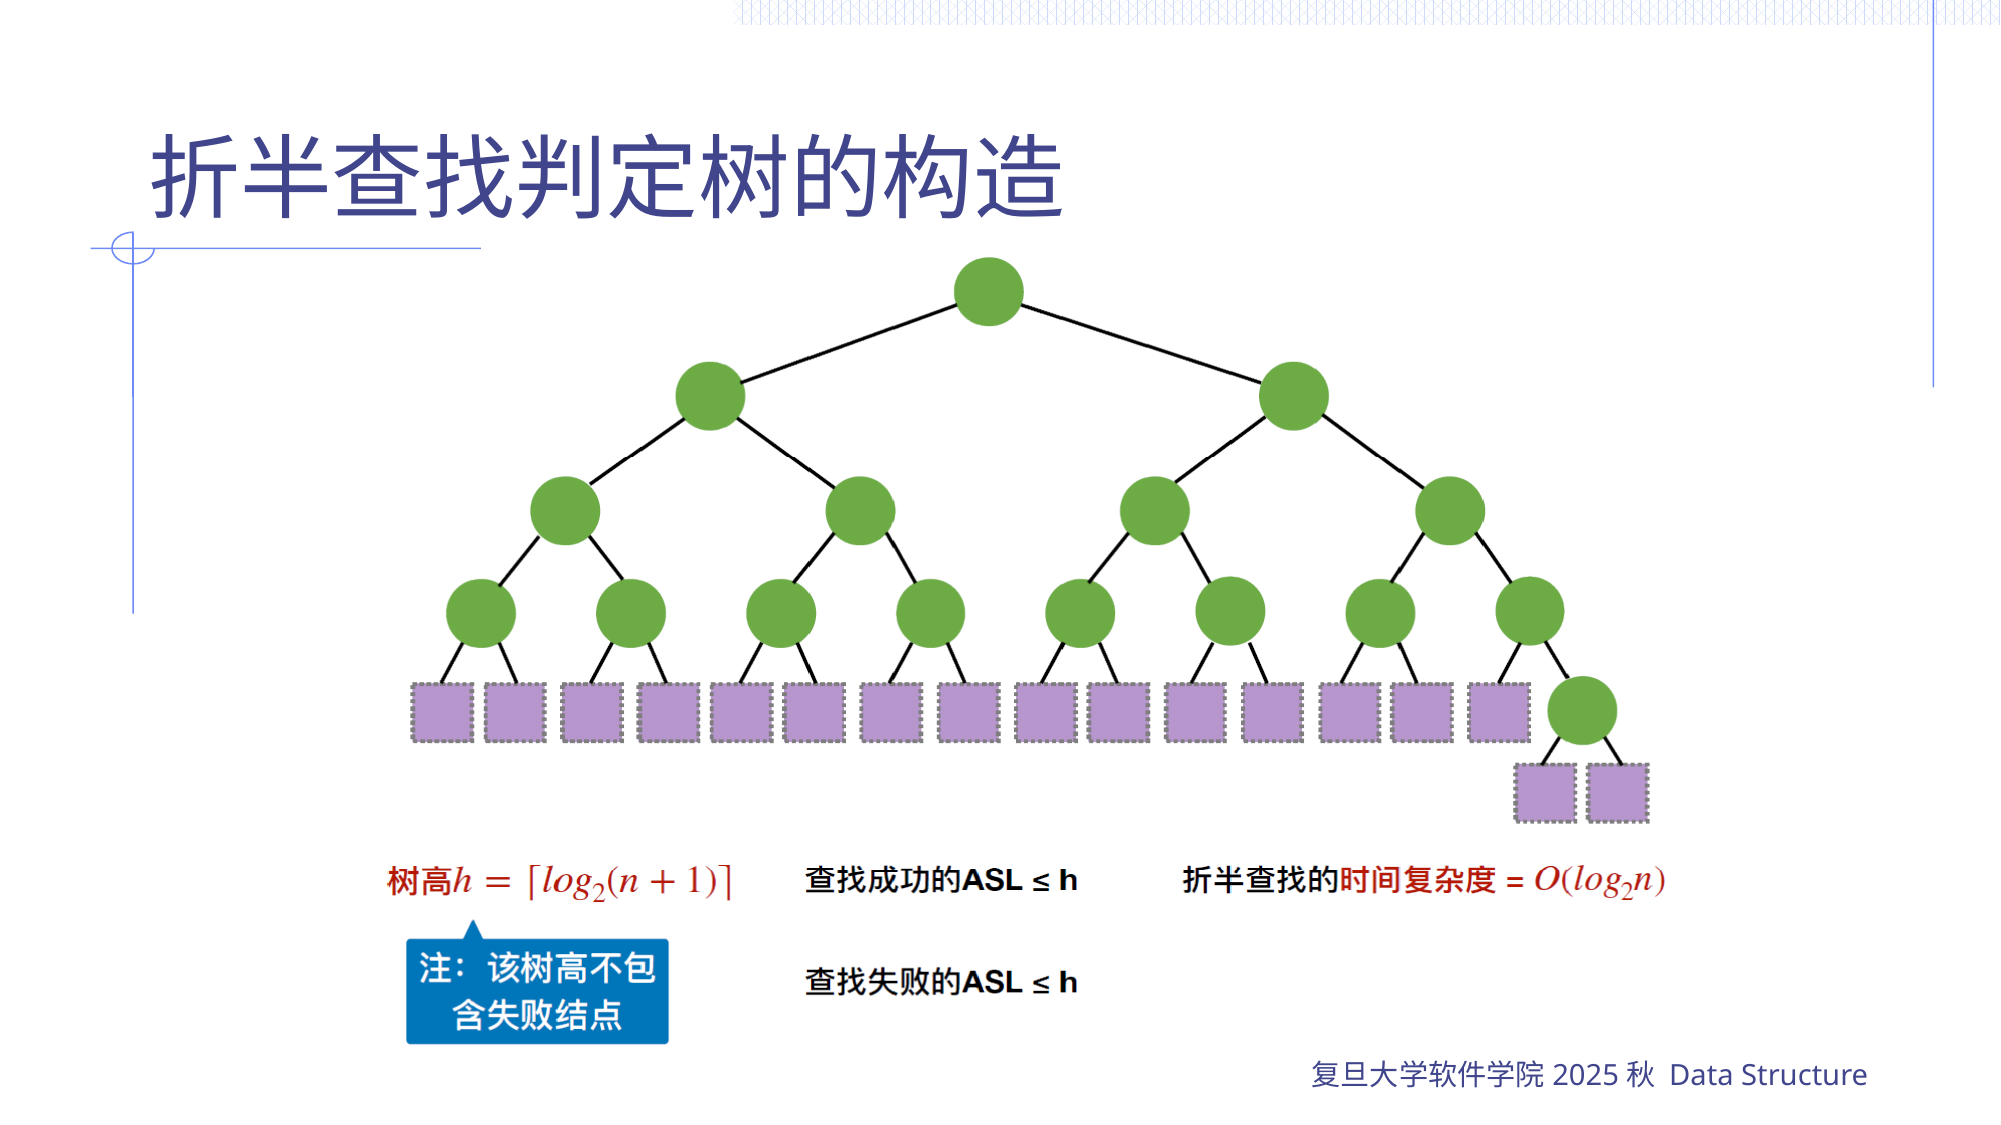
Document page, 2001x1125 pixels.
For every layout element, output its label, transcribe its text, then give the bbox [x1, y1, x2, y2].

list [362, 249, 1704, 1076]
title 折半查找判定树的构造 [133, 50, 1834, 238]
